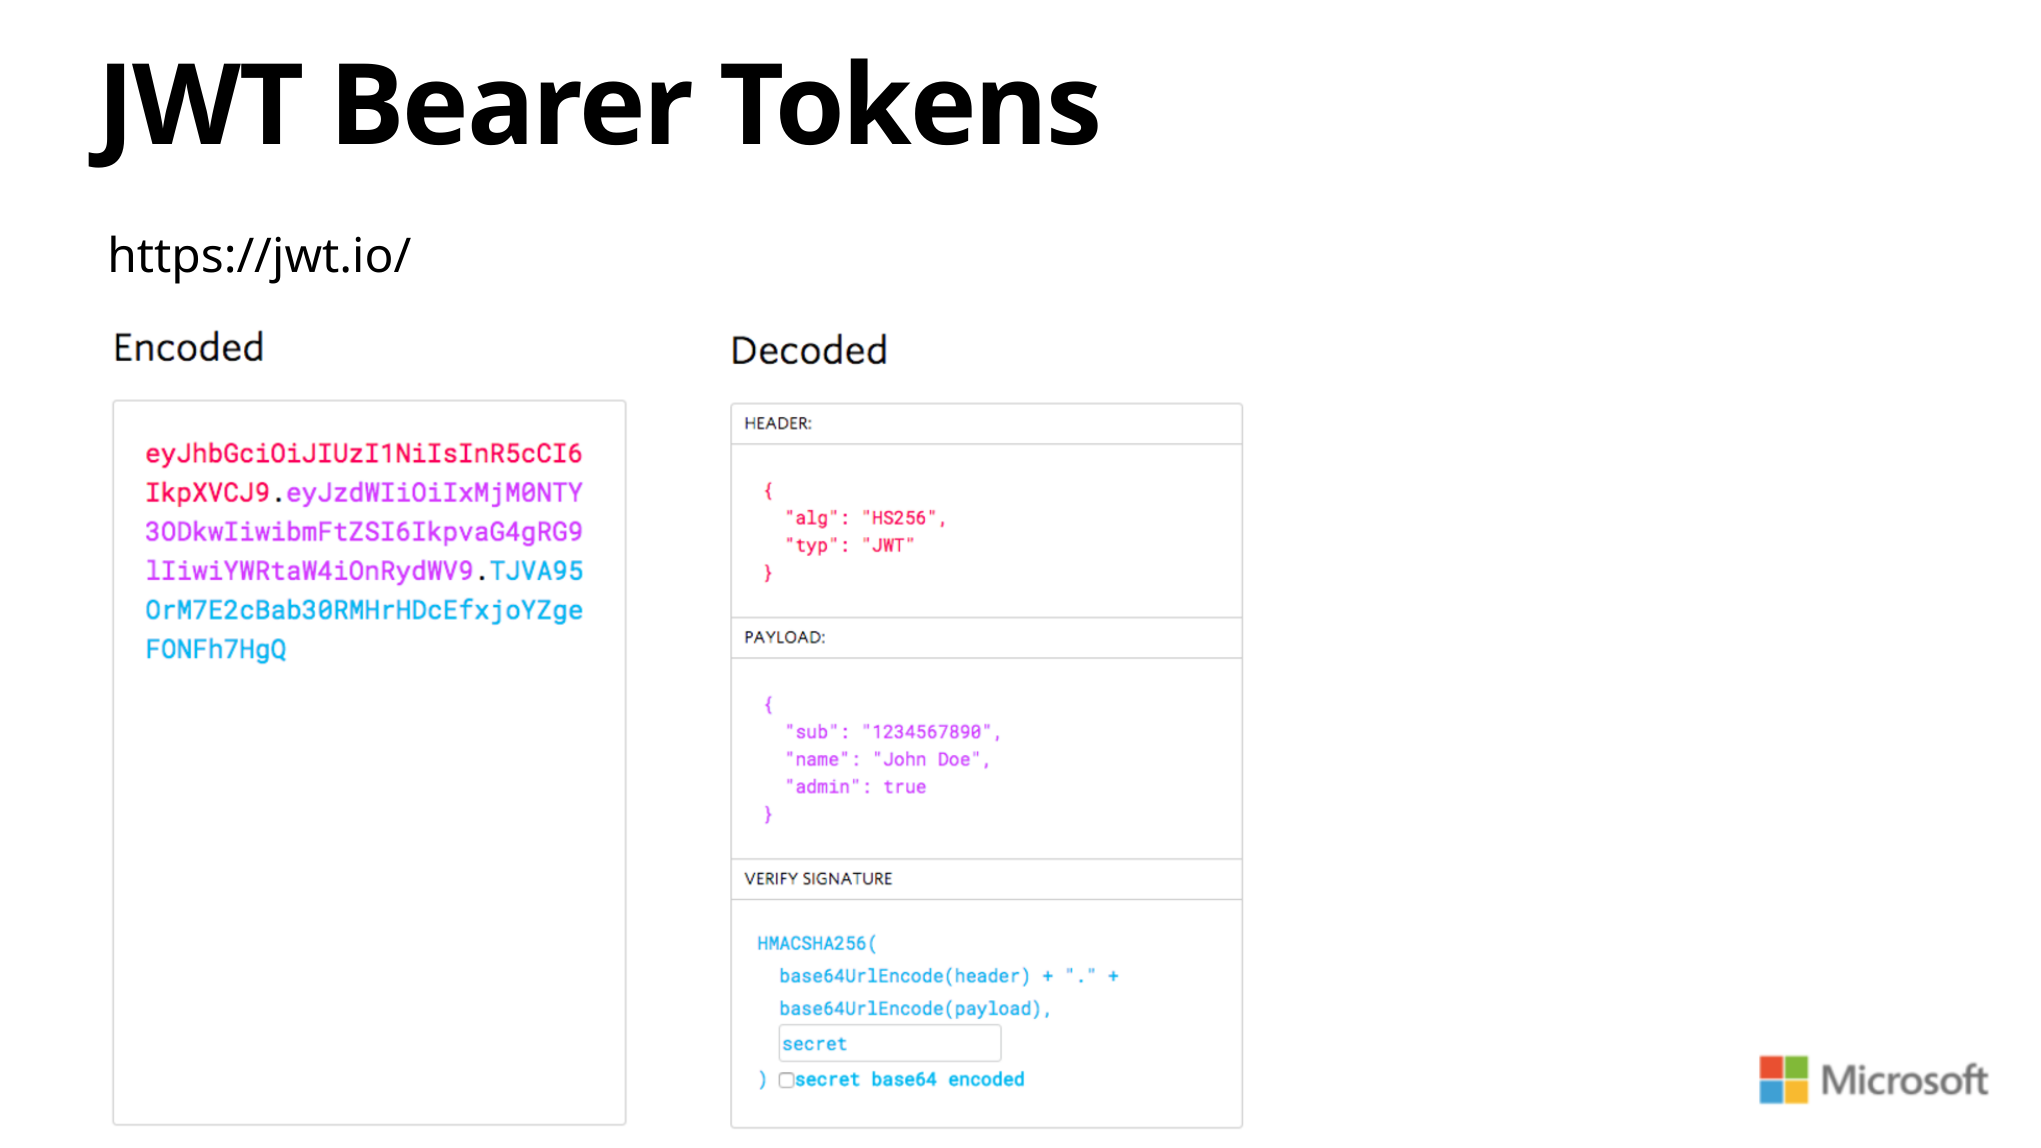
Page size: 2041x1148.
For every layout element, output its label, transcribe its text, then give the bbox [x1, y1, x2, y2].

text_box JWT Bearer Tokens [82, 40, 2034, 306]
picture [695, 290, 1260, 1141]
picture [1731, 1023, 2007, 1122]
text_box https://jwt.io/ [92, 217, 2008, 290]
picture [107, 290, 652, 1142]
